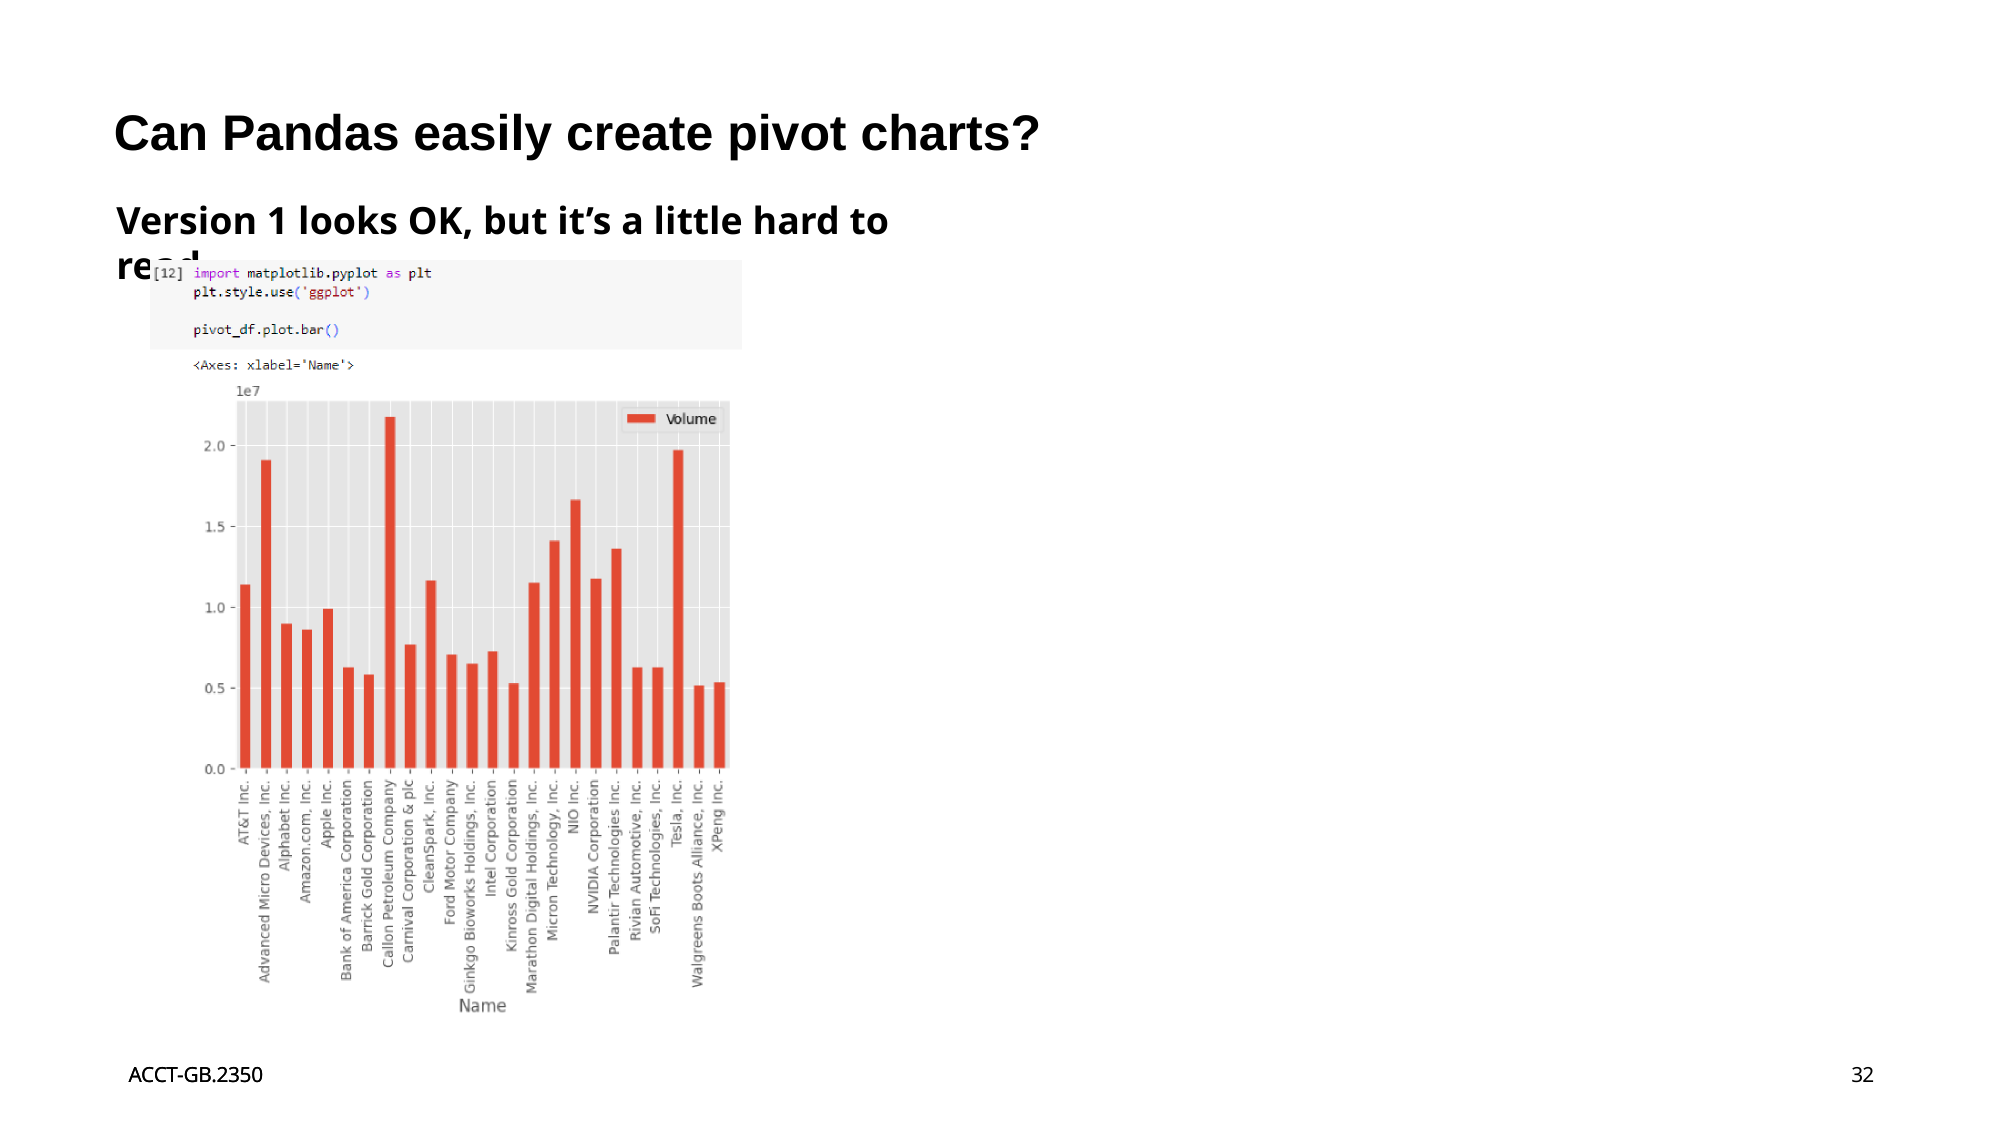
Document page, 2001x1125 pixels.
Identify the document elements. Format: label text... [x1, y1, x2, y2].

list Version 1 looks OK, but it’s a little hard to read. [115, 197, 988, 243]
slide_number 32 [1844, 1062, 1896, 1125]
picture [149, 260, 742, 1025]
title Can Pandas easily create pivot charts? [113, 100, 1887, 161]
